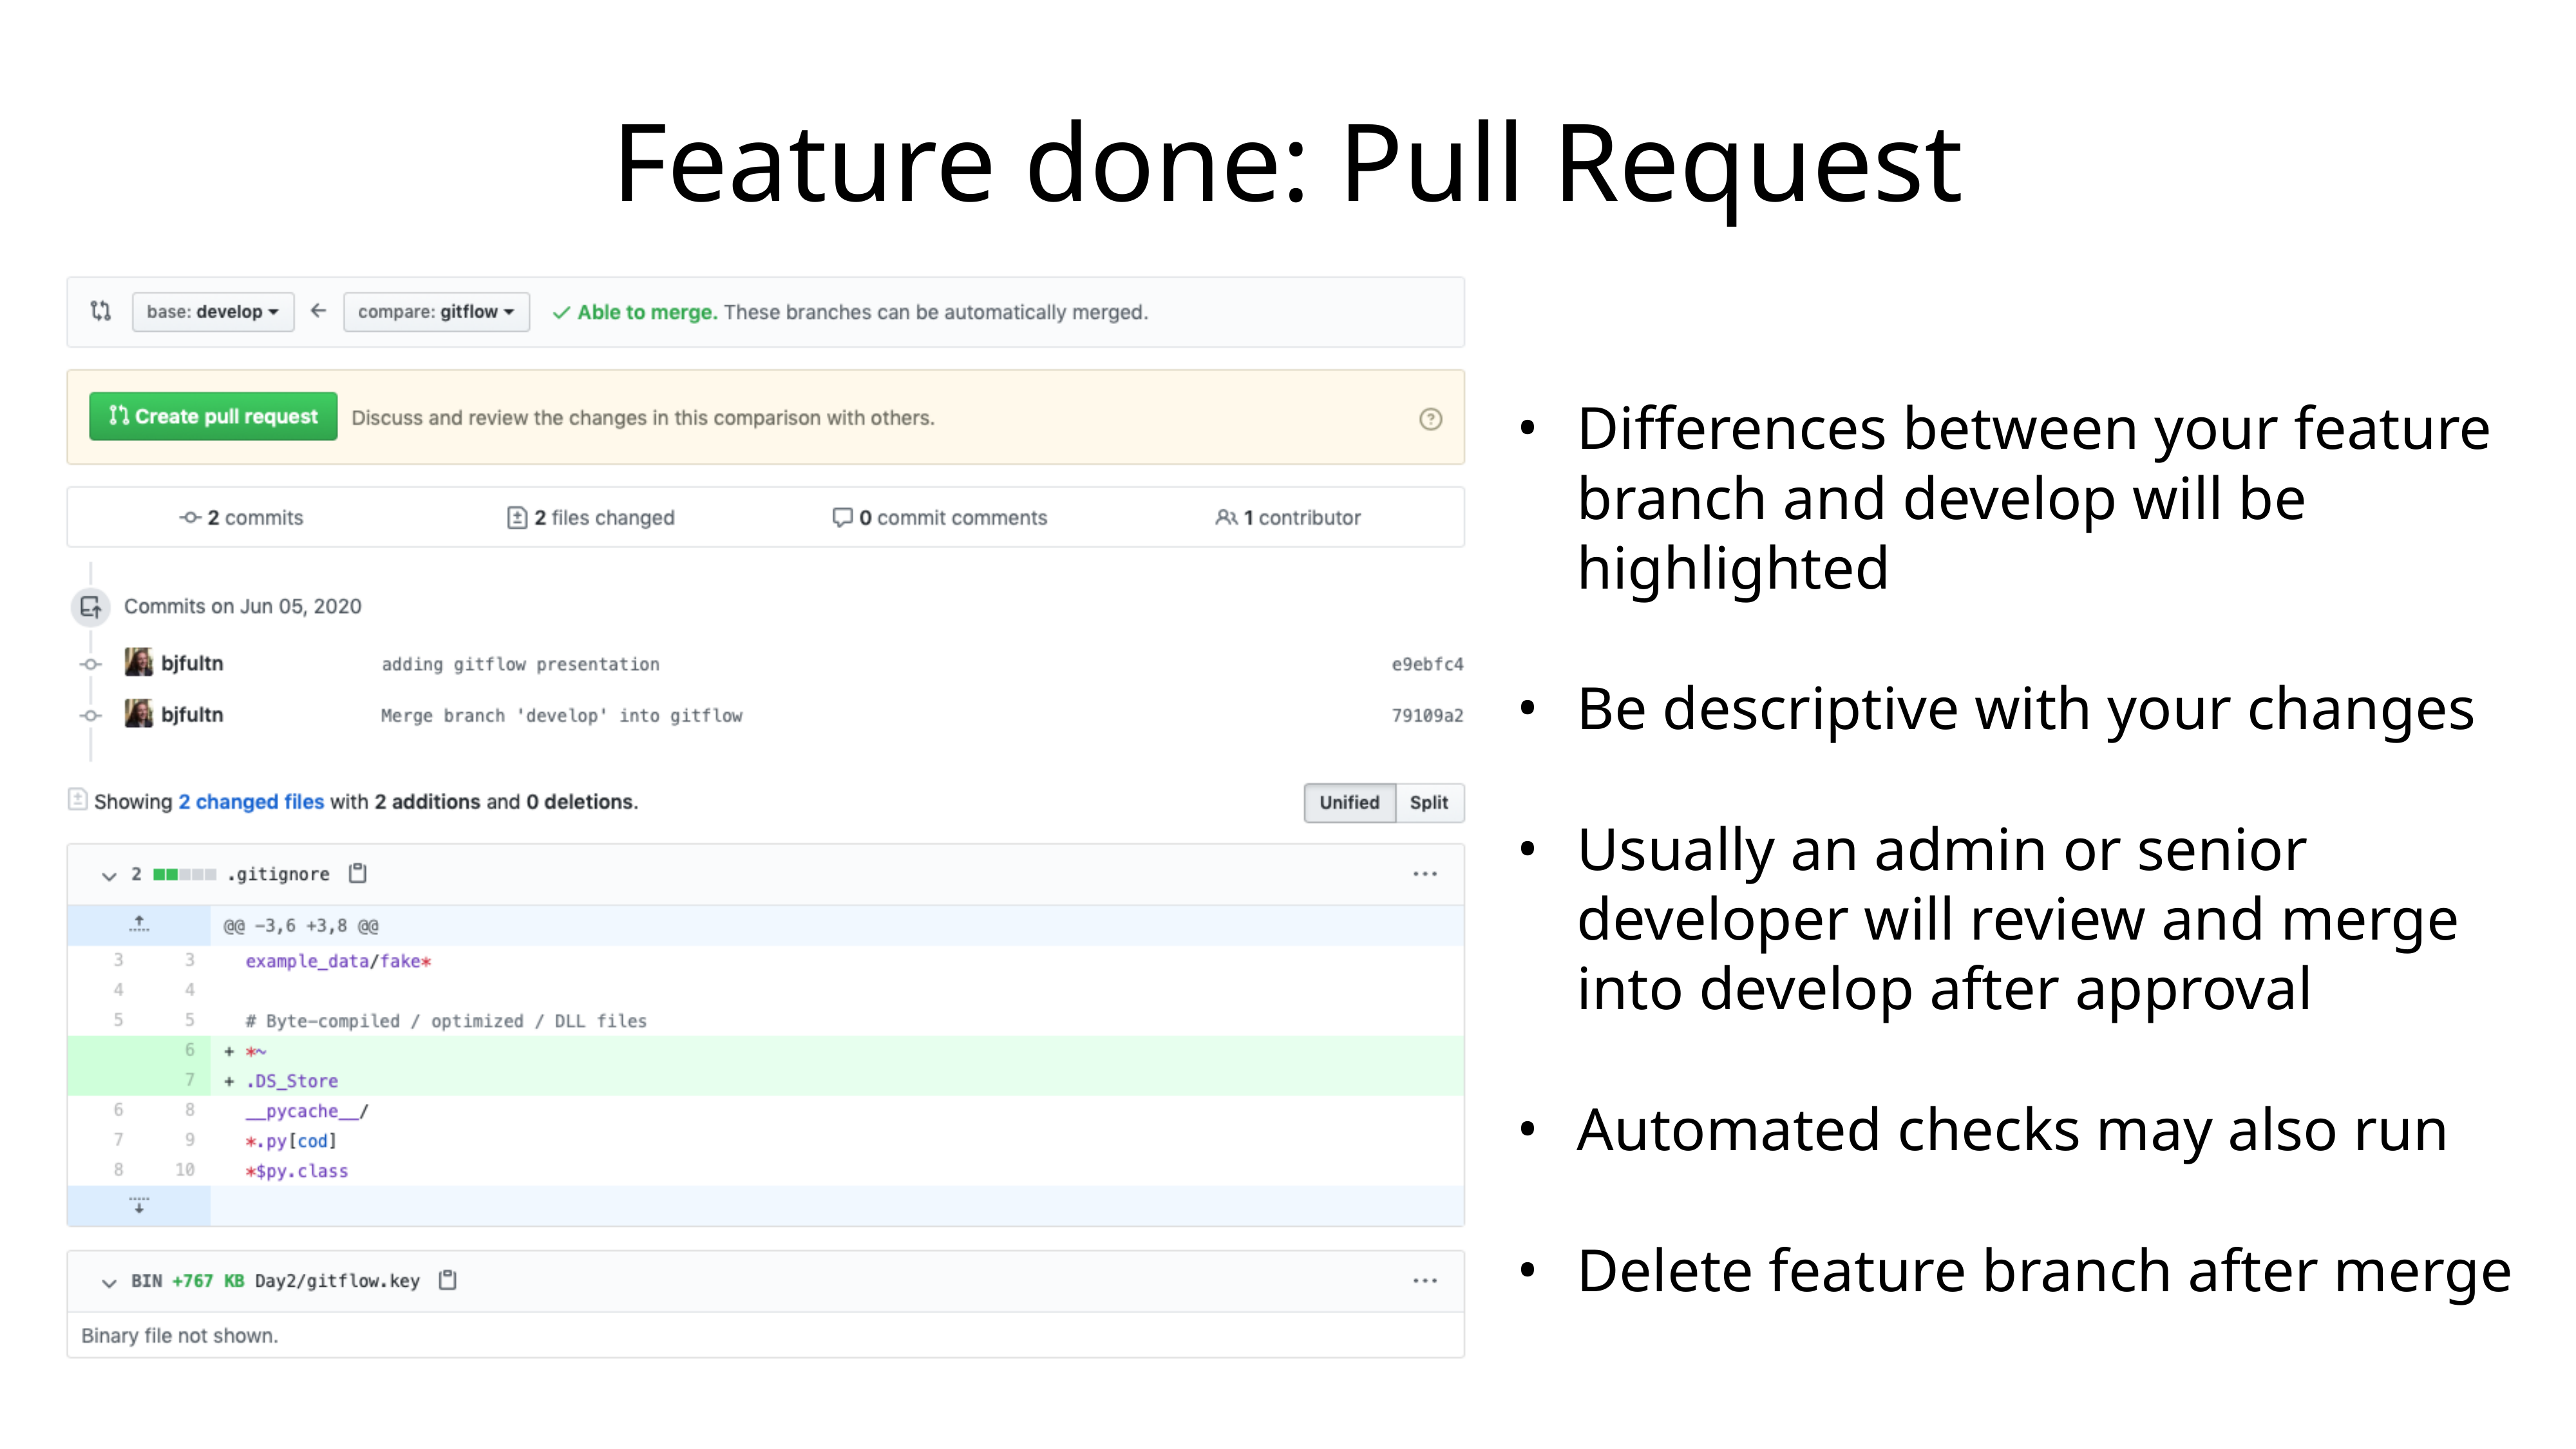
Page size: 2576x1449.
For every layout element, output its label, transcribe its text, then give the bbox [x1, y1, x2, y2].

list Differences between your feature branch and develop will be highlighted Be descriptive with your changes Usually an admin or senior developer will review and merge into develop after approval Automated checks may also run Delete feature branch after merge [1511, 348, 2526, 1347]
title Feature done: Pull Request [178, 37, 2398, 279]
picture [61, 258, 1481, 1379]
